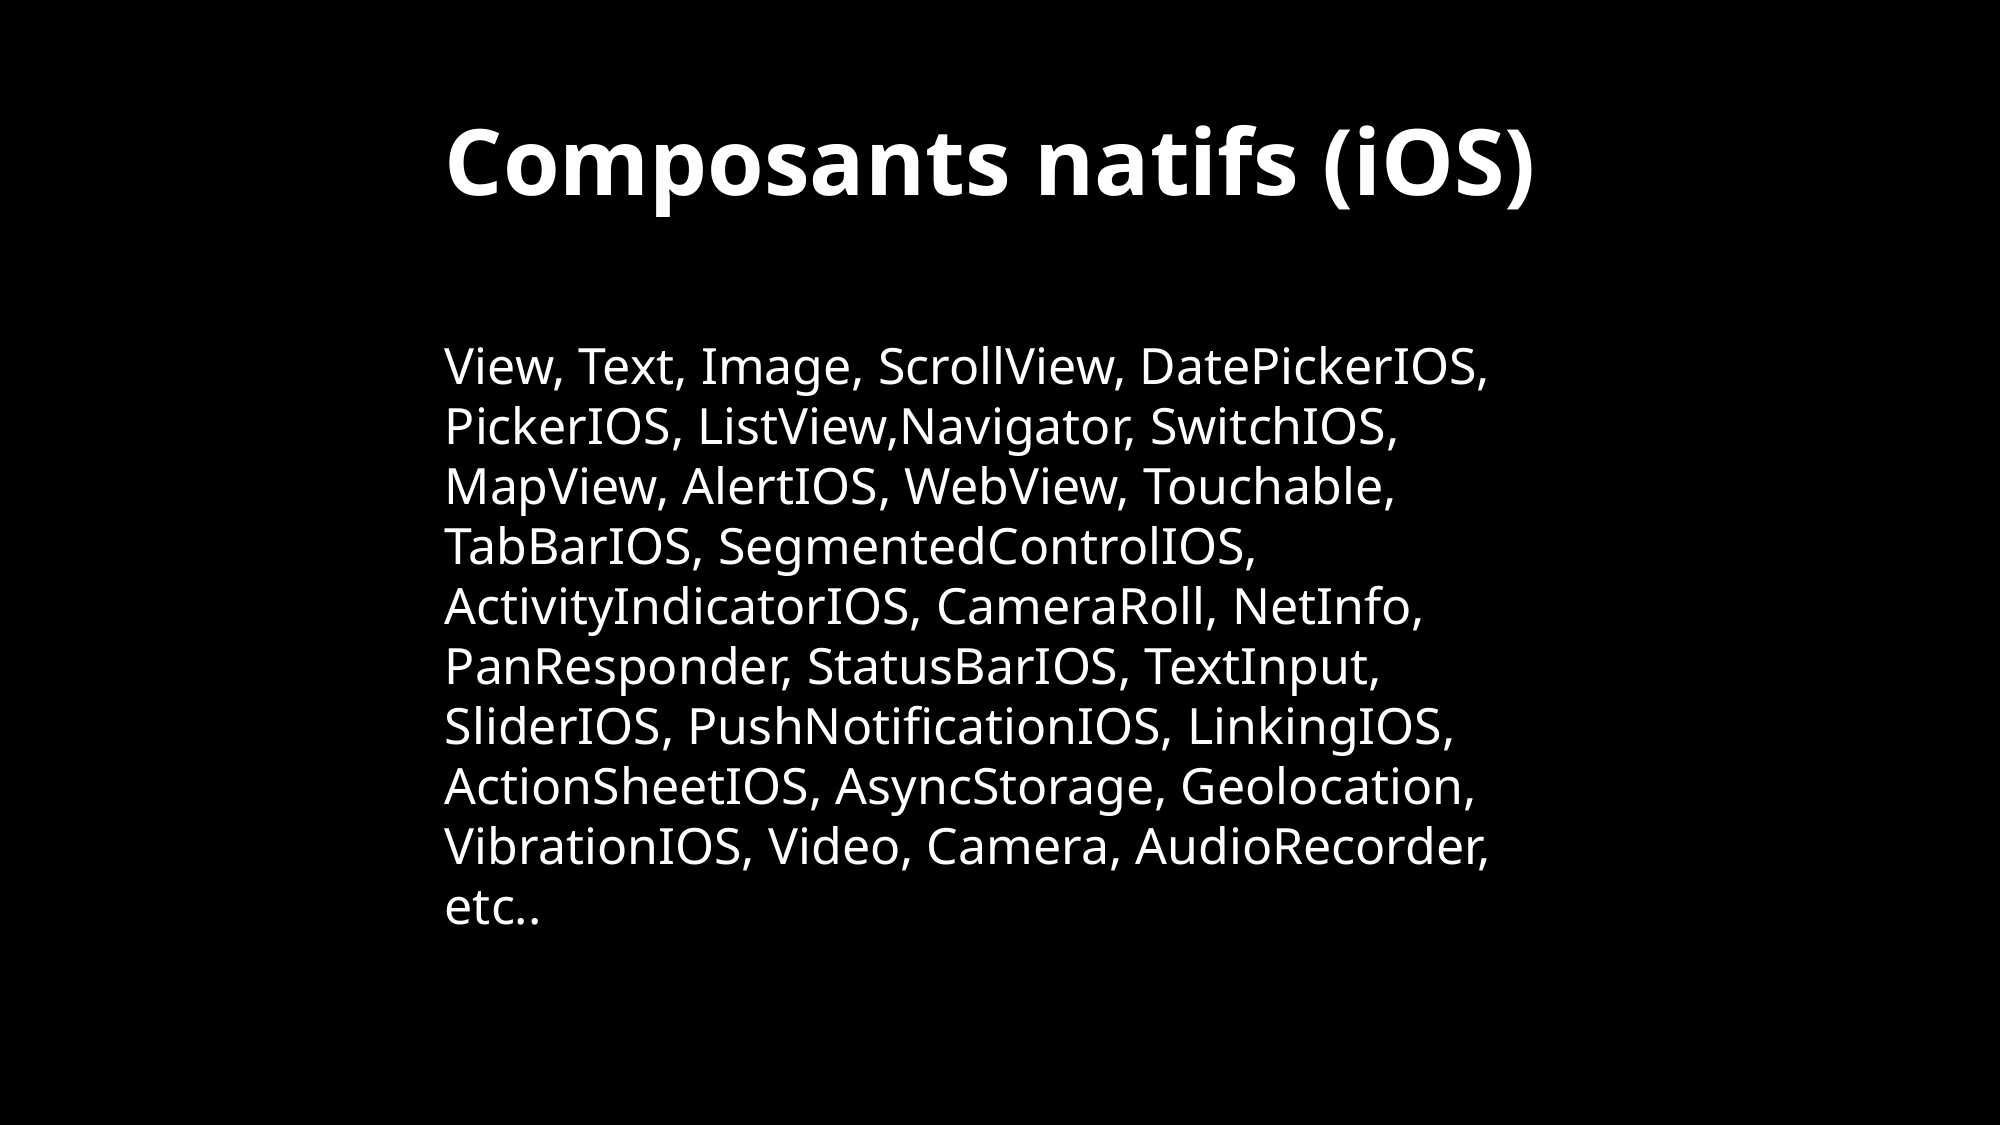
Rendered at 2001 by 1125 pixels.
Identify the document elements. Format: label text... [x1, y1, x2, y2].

title Composants natifs (iOS) [0, 0, 1982, 263]
text_box View, Text, Image, ScrollView, DatePickerIOS, PickerIOS, ListView,Navigator, SwitchIOS, MapView, AlertIOS, WebView, Touchable, TabBarIOS, SegmentedControlIOS, ActivityIndicatorIOS, CameraRoll, NetInfo, PanResponder, StatusBarIOS, TextInput, SliderIOS, PushNotificationIOS, LinkingIOS, ActionSheetIOS, AsyncStorage, Geolocation, VibrationIOS, Video, Camera, AudioRecorder, etc.. [430, 327, 1552, 943]
